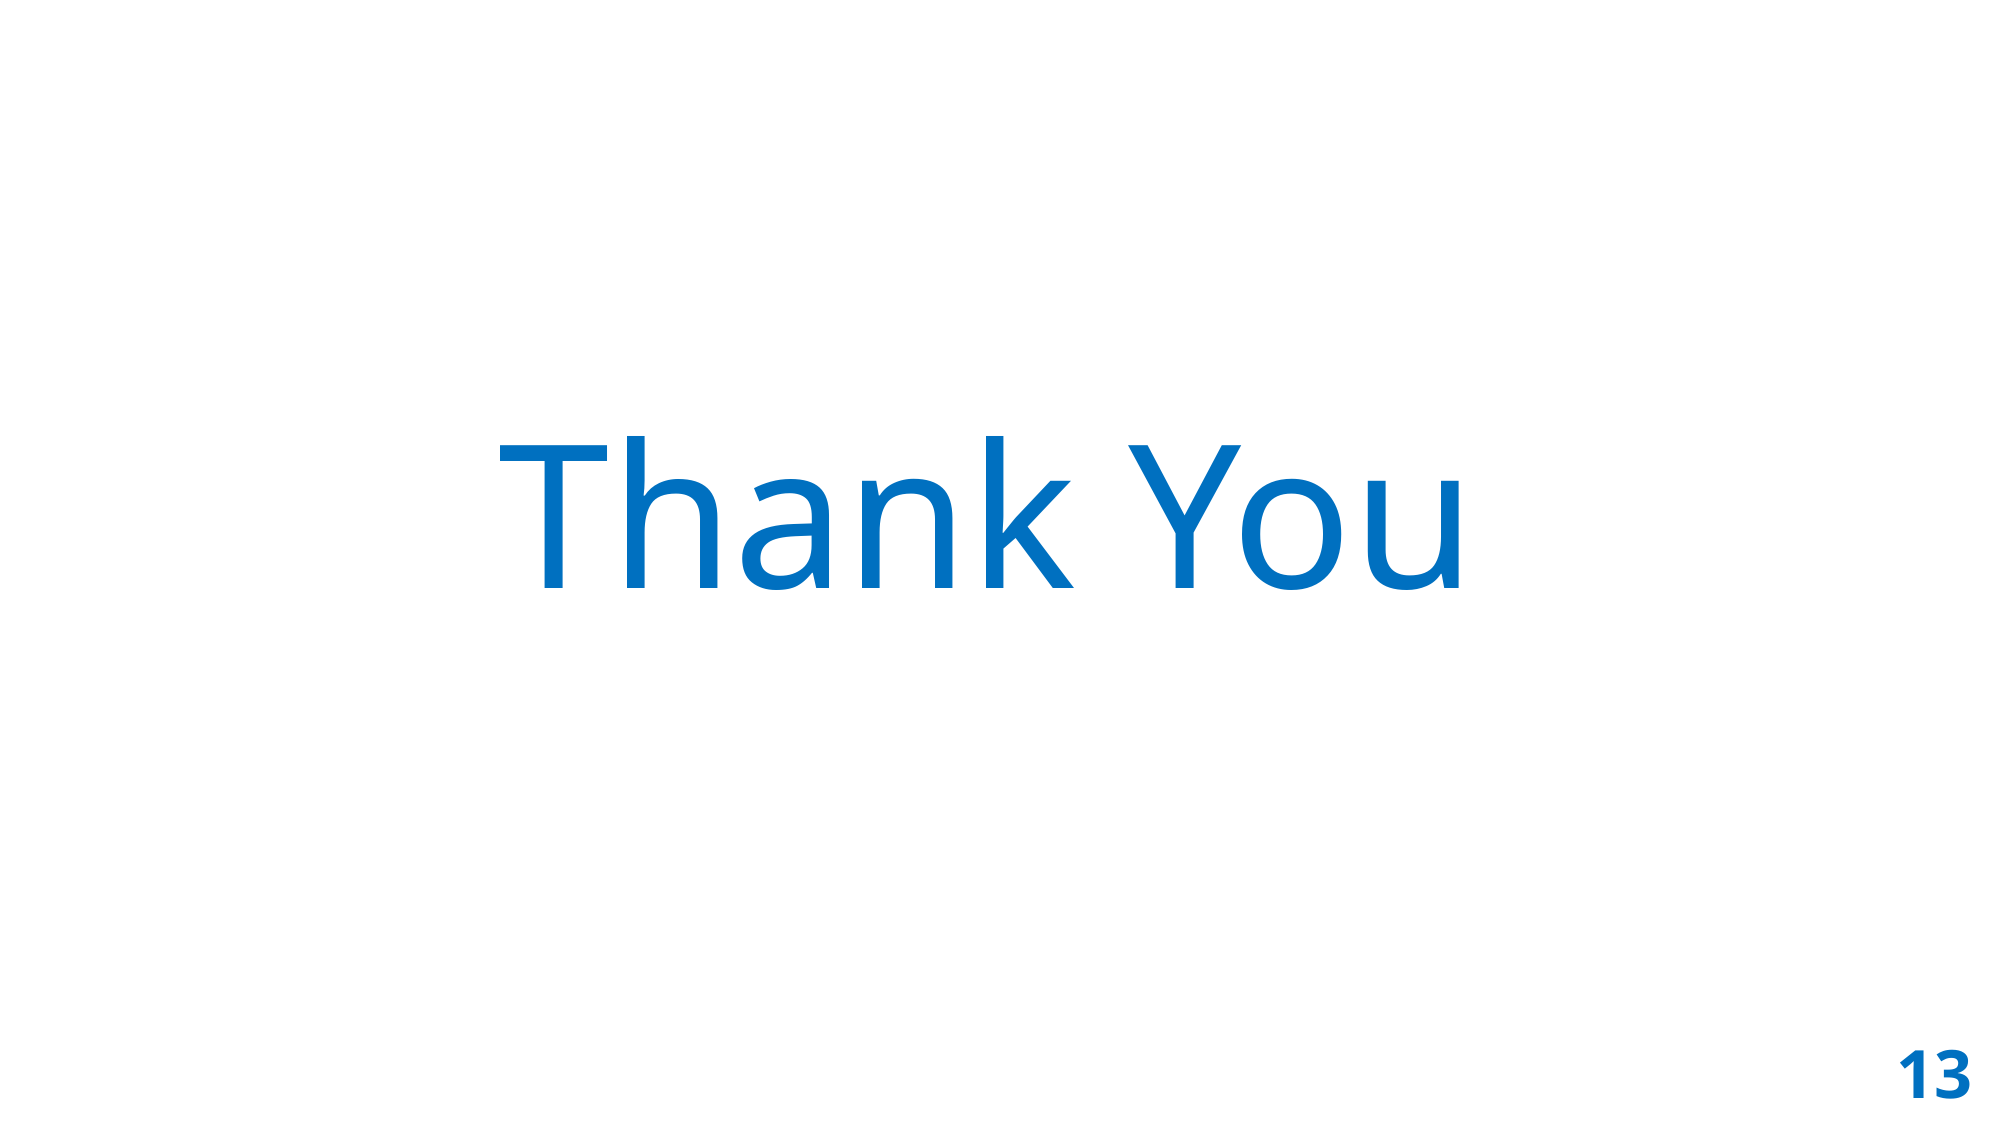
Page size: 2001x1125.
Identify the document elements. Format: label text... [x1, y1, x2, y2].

title Thank You [124, 171, 1850, 640]
text_box 13 [1537, 1042, 1988, 1102]
